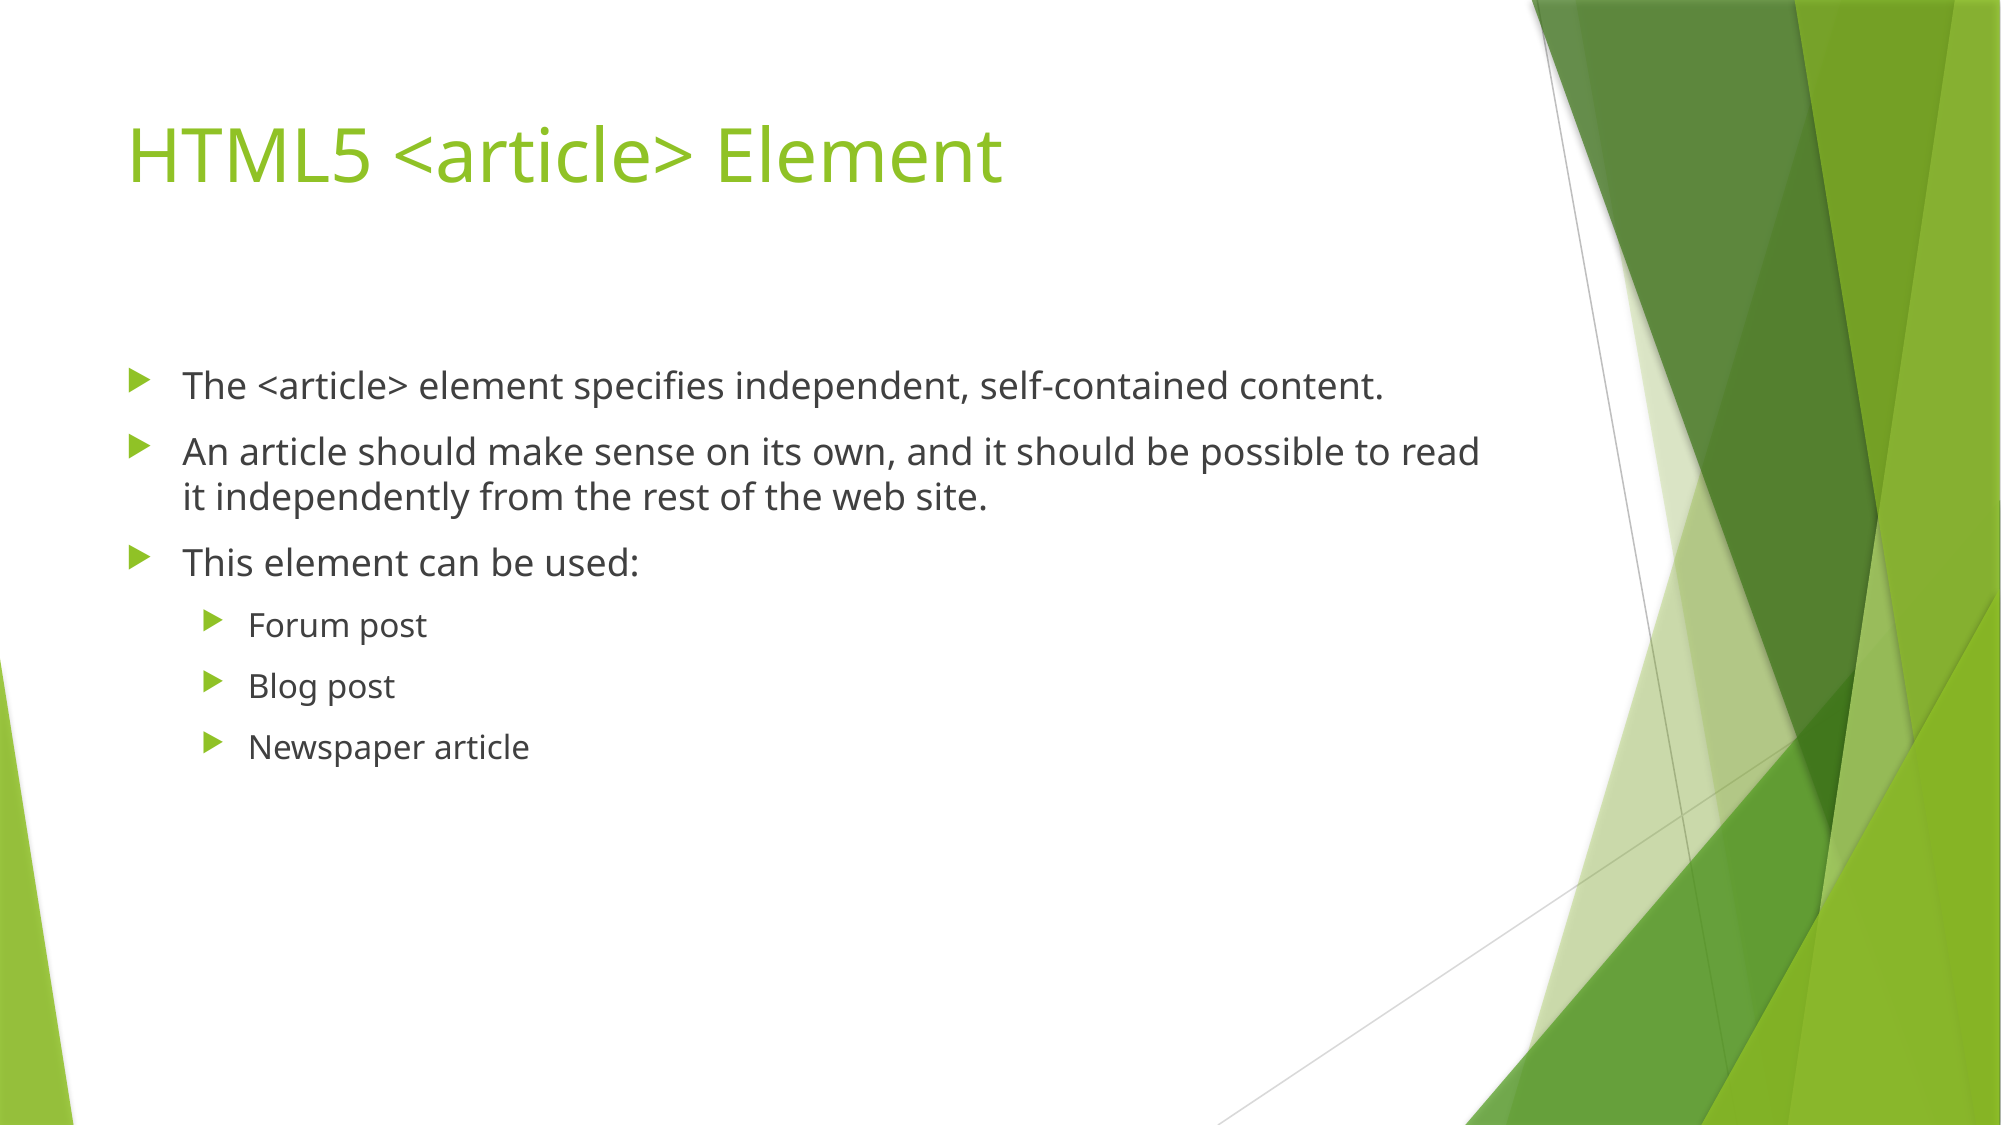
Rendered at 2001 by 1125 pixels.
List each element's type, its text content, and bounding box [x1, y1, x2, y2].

list The <article> element specifies independent, self-contained content. An article should make sense on its own, and it should be possible to read it independently from the rest of the web site. This element can be used: Forum post Blog post Newspaper article [111, 354, 1522, 992]
title HTML5 <article> Element [111, 99, 1522, 317]
